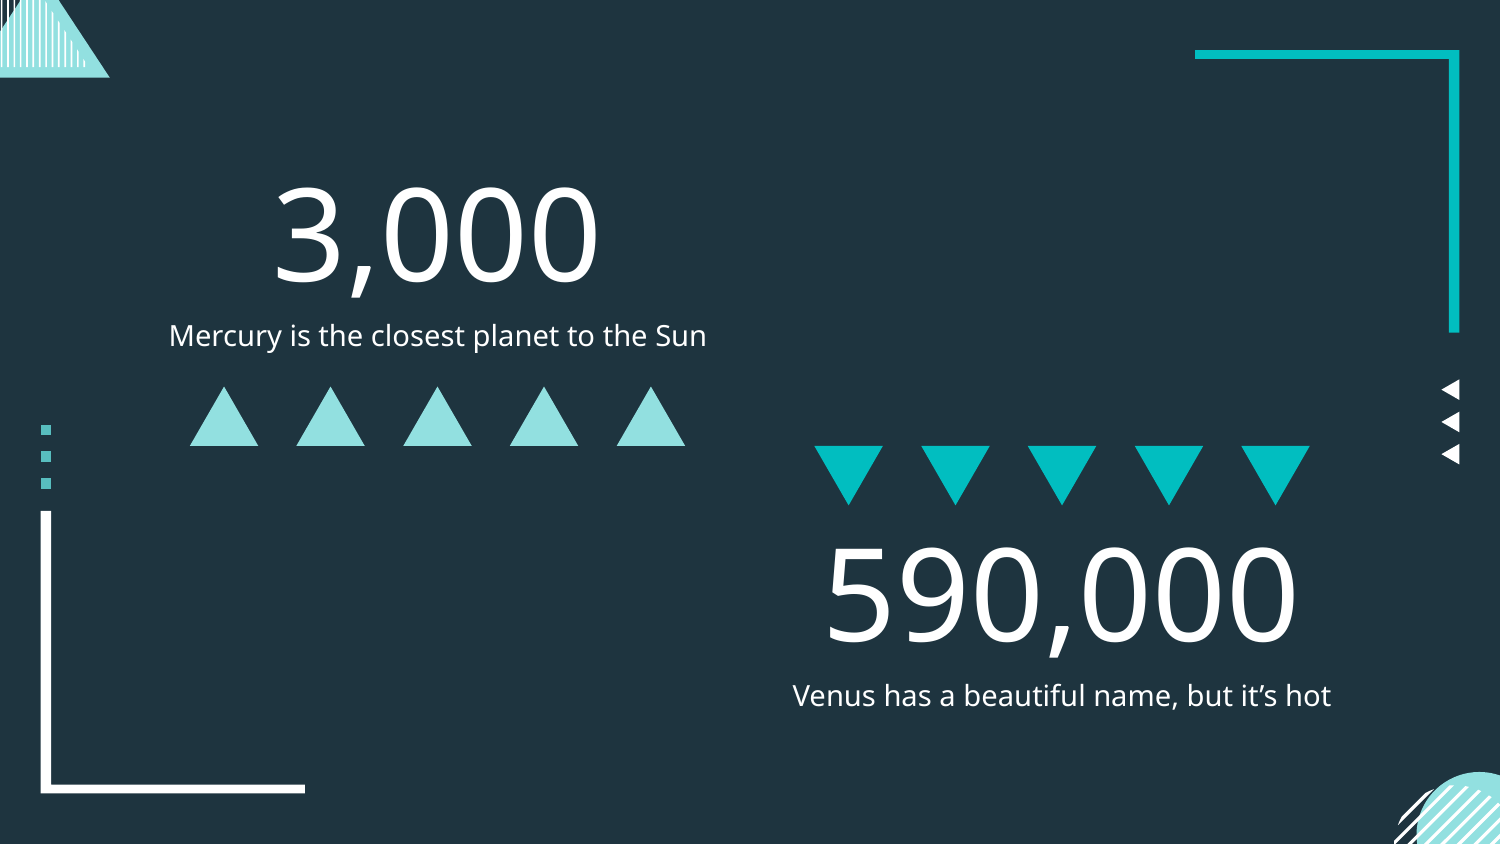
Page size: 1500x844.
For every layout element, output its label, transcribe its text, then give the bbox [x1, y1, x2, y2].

title 590,000 [741, 546, 1383, 662]
subtitle Venus has a beautiful name, but it’s hot [741, 662, 1383, 736]
title 3,000 [116, 186, 759, 302]
subtitle Mercury is the closest planet to the Sun [116, 302, 759, 376]
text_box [189, 386, 686, 447]
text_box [814, 445, 1310, 506]
